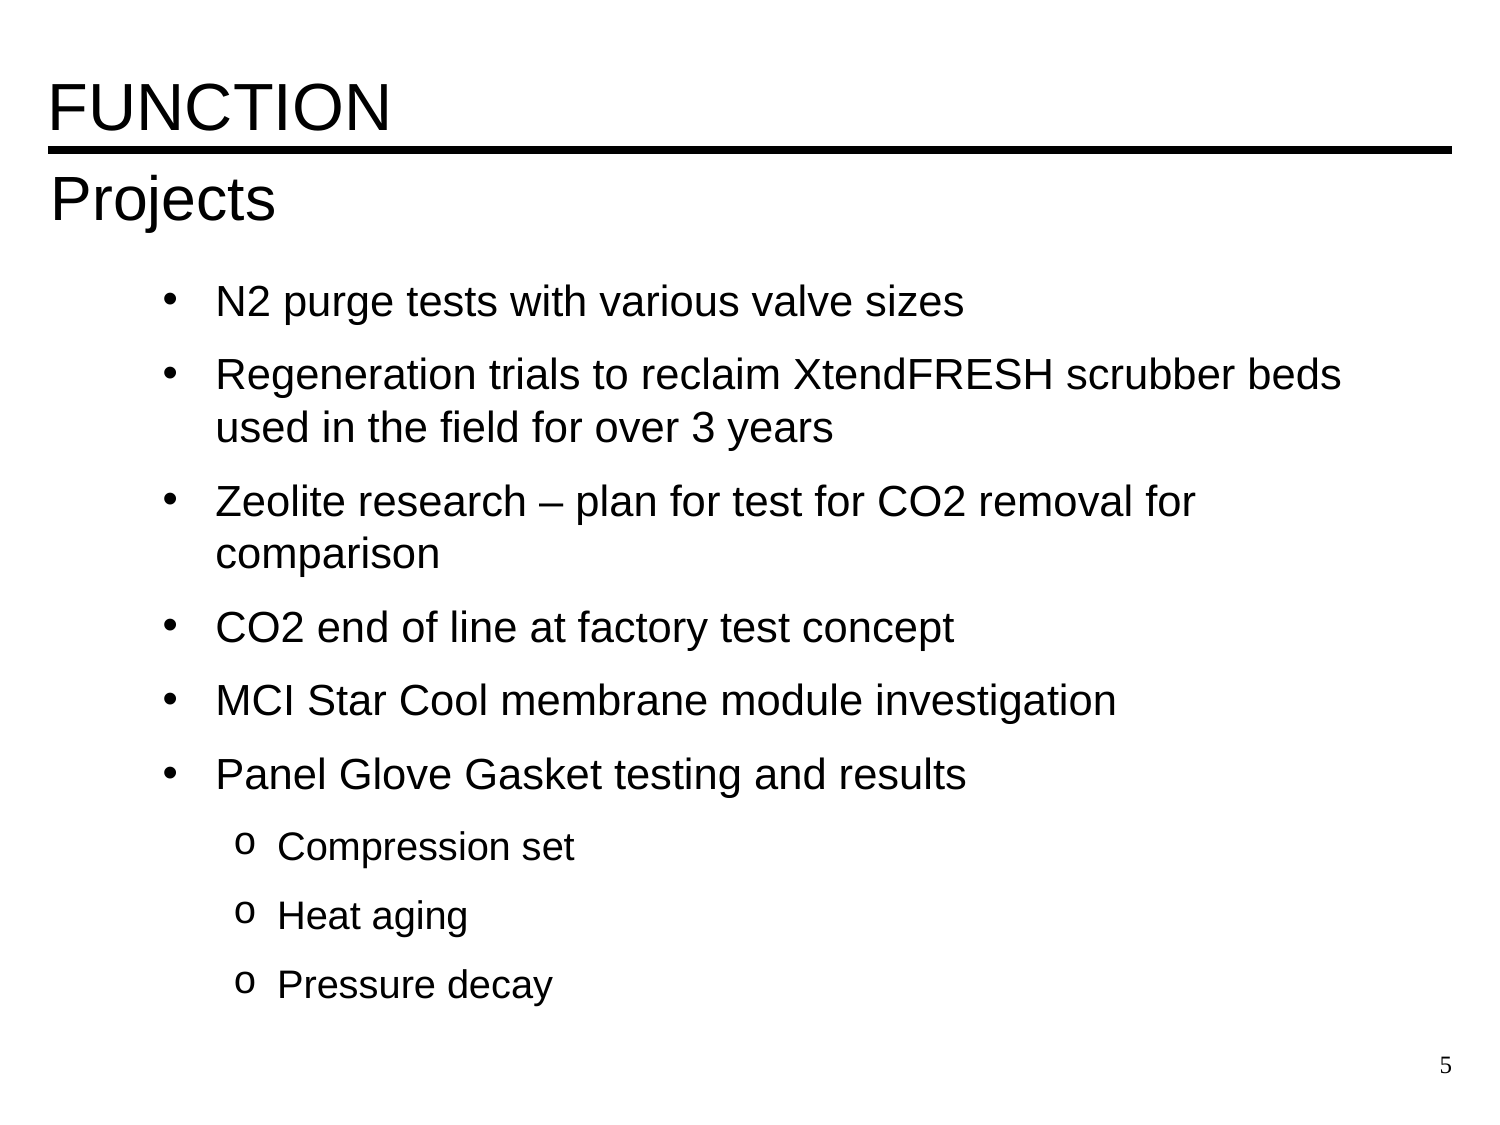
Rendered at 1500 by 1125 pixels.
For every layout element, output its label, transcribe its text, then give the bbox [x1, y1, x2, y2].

title Function [47, 57, 1452, 150]
list Projects [47, 150, 1452, 241]
list N2 purge tests with various valve sizes Regeneration trials to reclaim XtendFRESH scrubber beds used in the field for over 3 years Zeolite research – plan for test for CO2 removal for comparison CO2 end of line at factory test concept MCI Star Cool membrane module investigation Panel Glove Gasket testing and results Compression set Heat aging Pressure decay [162, 265, 1425, 1023]
slide_number 5 [1325, 1047, 1453, 1080]
